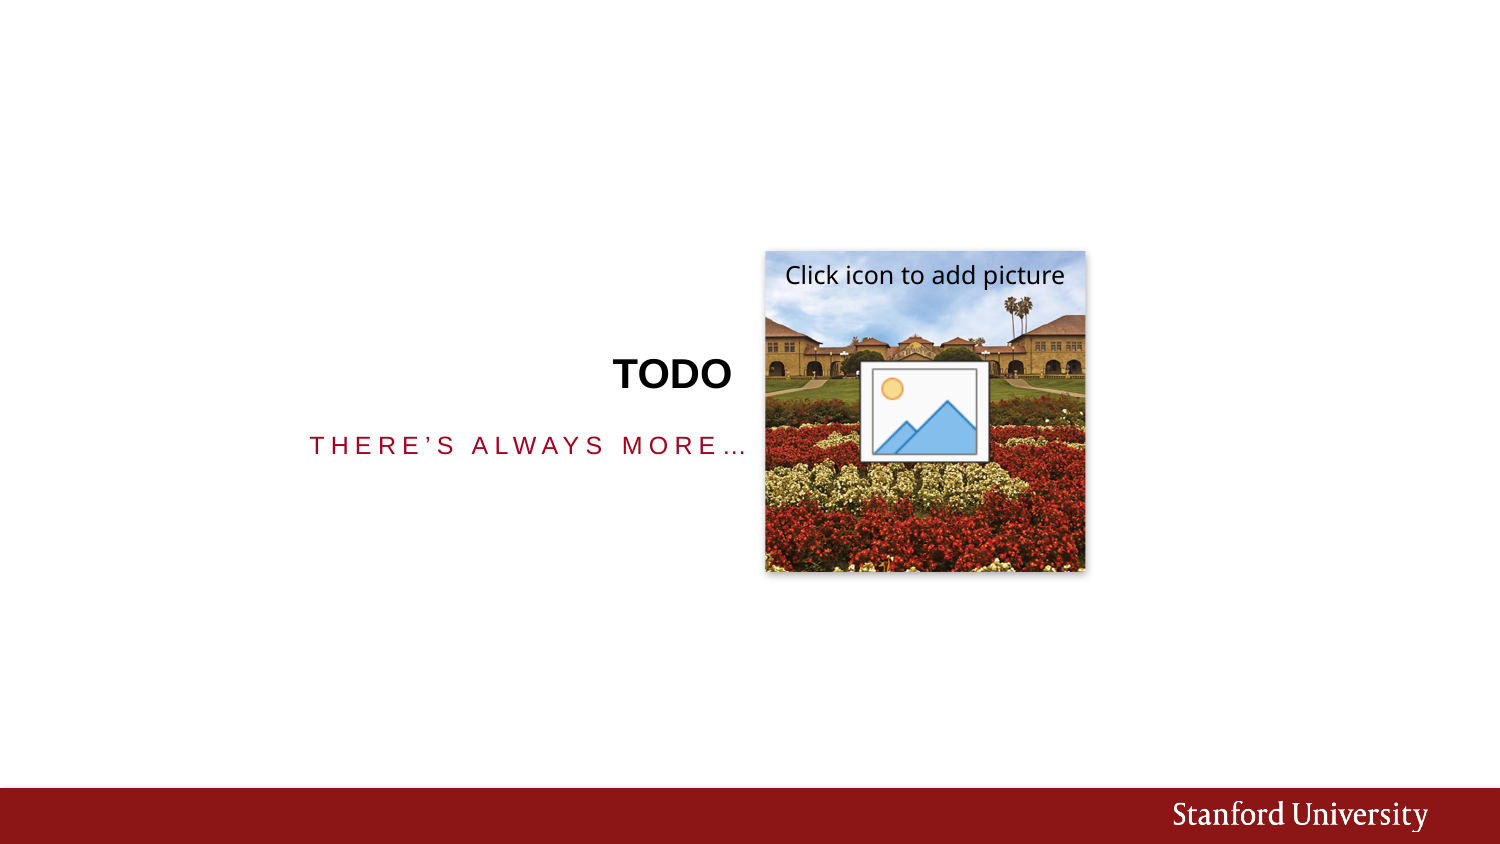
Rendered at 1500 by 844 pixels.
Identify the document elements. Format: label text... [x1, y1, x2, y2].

picture [765, 251, 1086, 573]
list There’s always more… [263, 421, 748, 575]
title TODO [263, 252, 748, 405]
